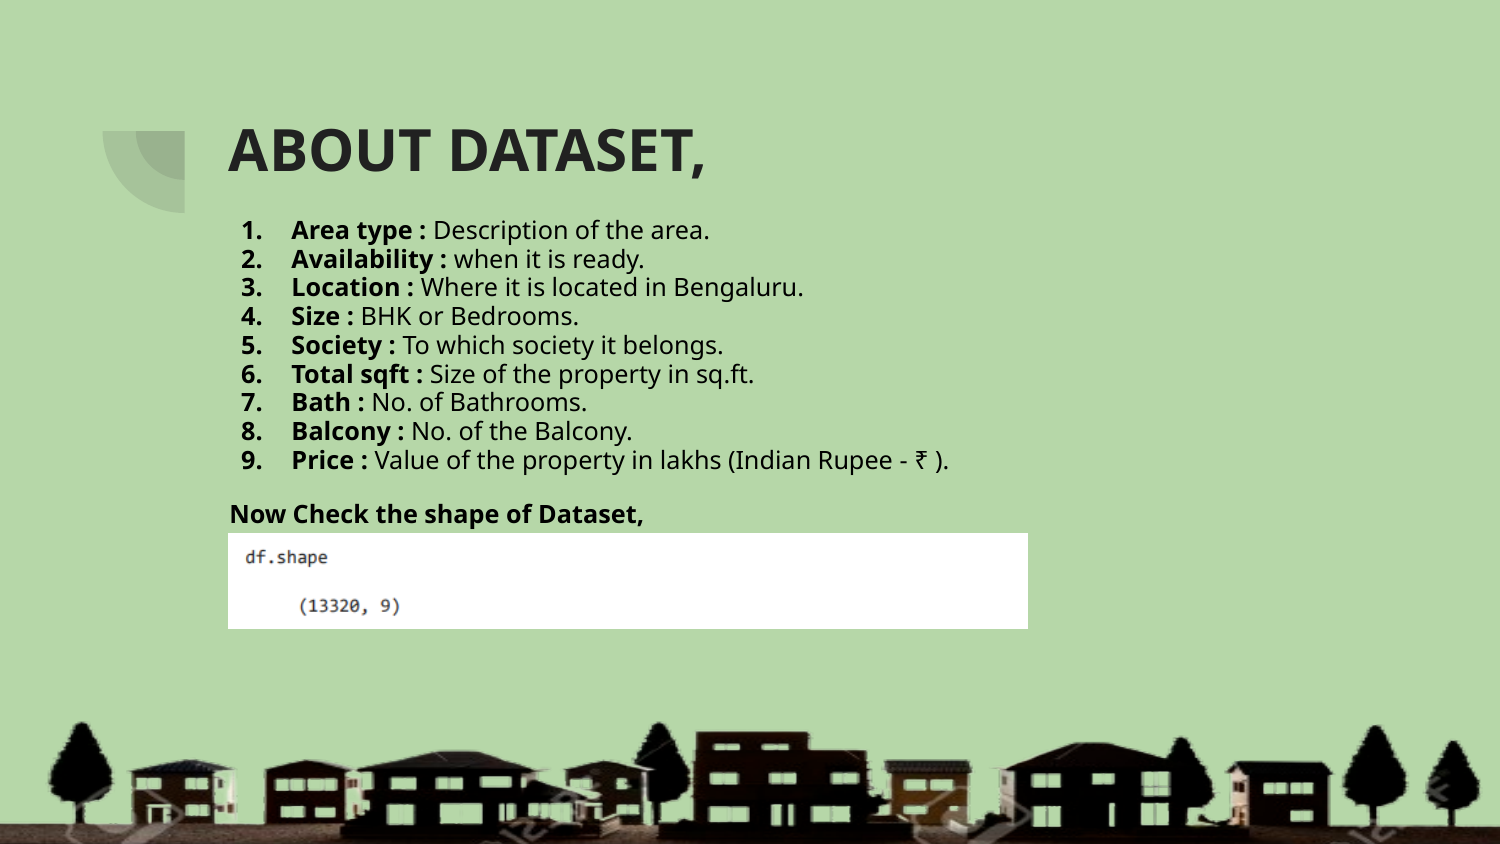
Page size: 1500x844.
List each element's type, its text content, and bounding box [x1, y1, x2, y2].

title ABOUT DATASET, [213, 98, 1368, 263]
picture [0, 475, 1500, 844]
list Area type : Description of the area. Availability : when it is ready. Location : Where it is located in Bengaluru. Size : BHK or Bedrooms. Society : To which society it belongs. Total sqft : Size of the property in sq.ft. Bath : No. of Bathrooms. Balcony : No. of the Balcony. Price : Value of the property in lakhs (Indian Rupee - ₹ ). Now Check the shape of Dataset, [201, 201, 1355, 473]
